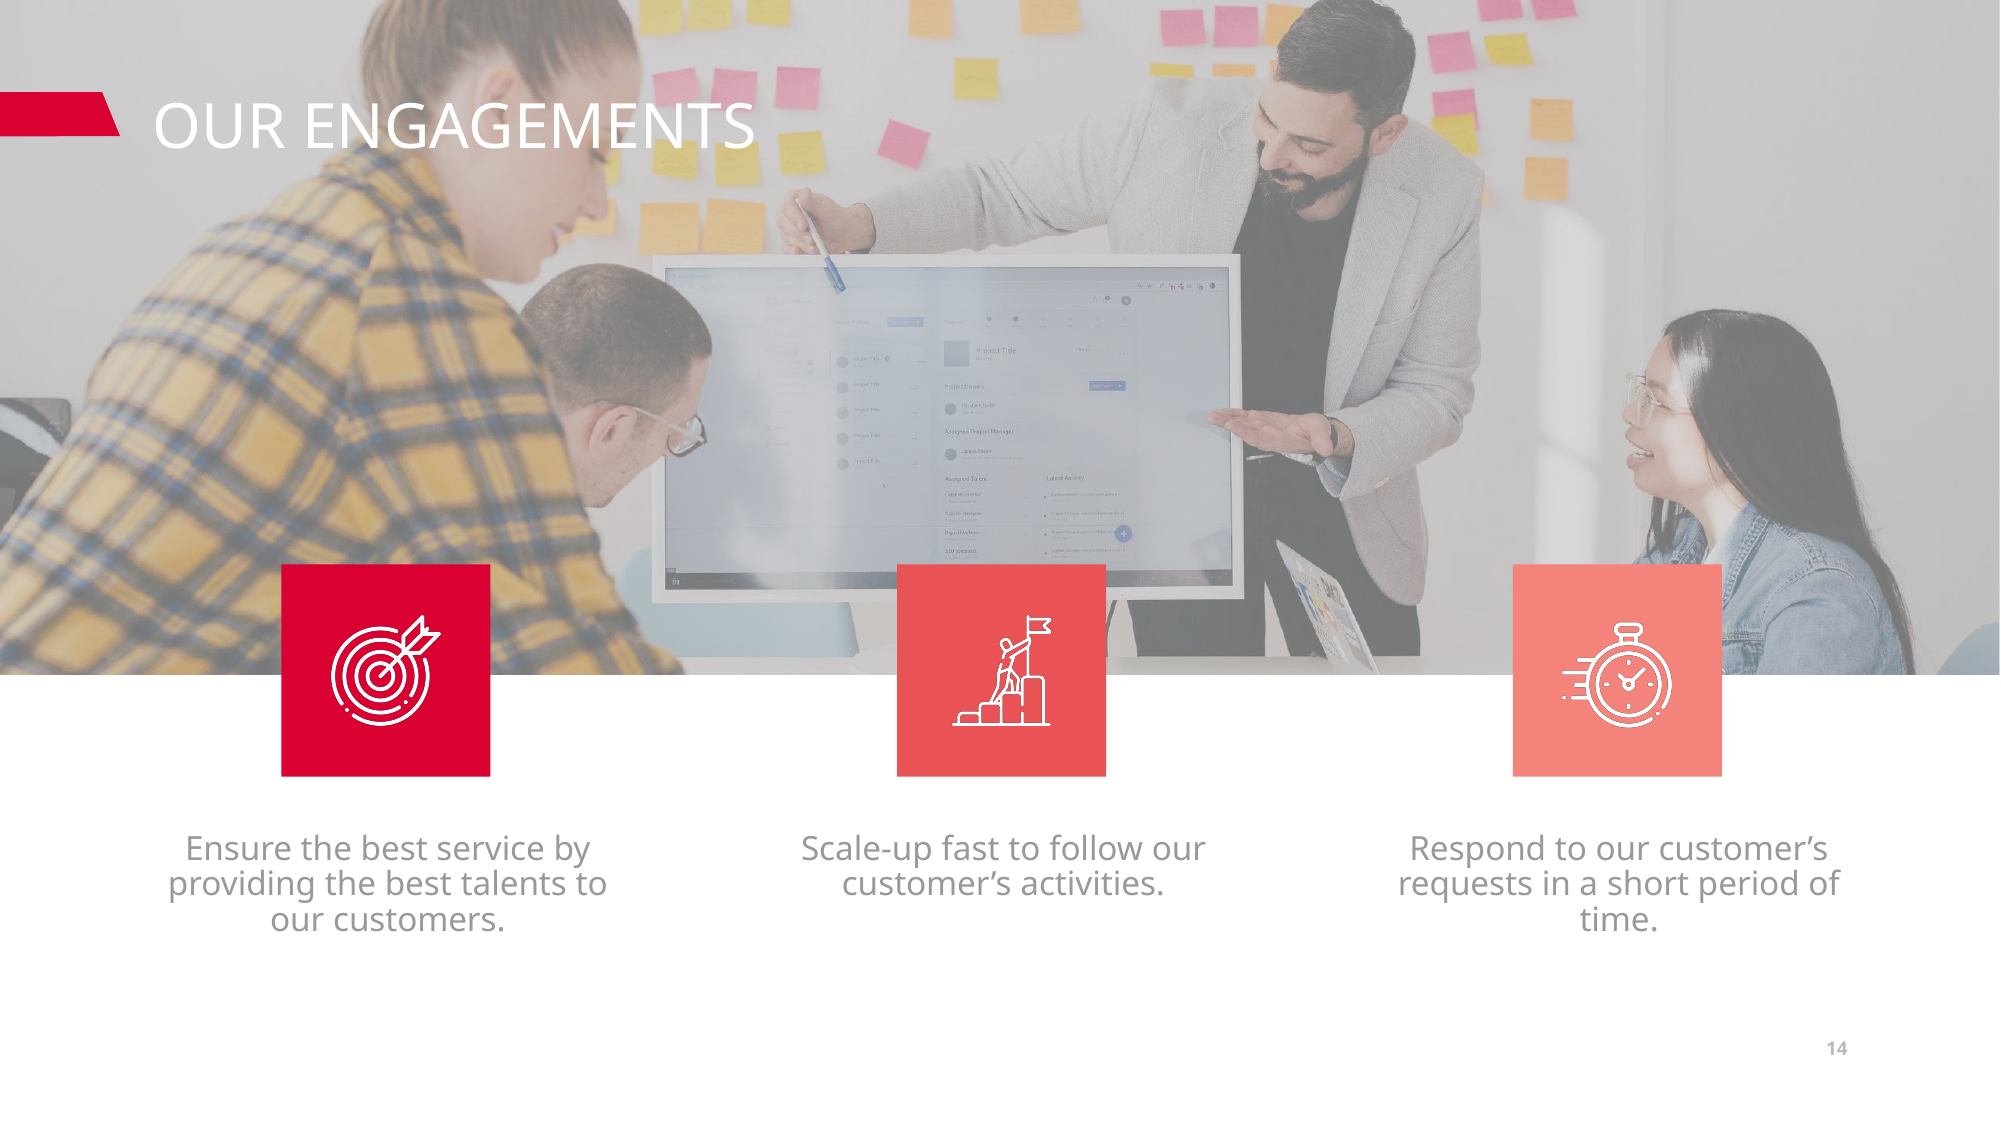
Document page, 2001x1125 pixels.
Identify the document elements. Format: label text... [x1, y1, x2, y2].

picture [946, 615, 1057, 726]
picture [331, 615, 441, 726]
text_box Respond to our customer’s requests in a short period of time. [1385, 827, 1853, 1039]
text_box Scale-up fast to follow our customer’s activities. [770, 827, 1238, 1039]
slide_number 14 [1744, 1018, 1863, 1079]
title Our engagements [137, 86, 1863, 171]
text_box Ensure the best service by providing the best talents to our customers. [154, 827, 622, 1039]
picture [1562, 620, 1673, 730]
